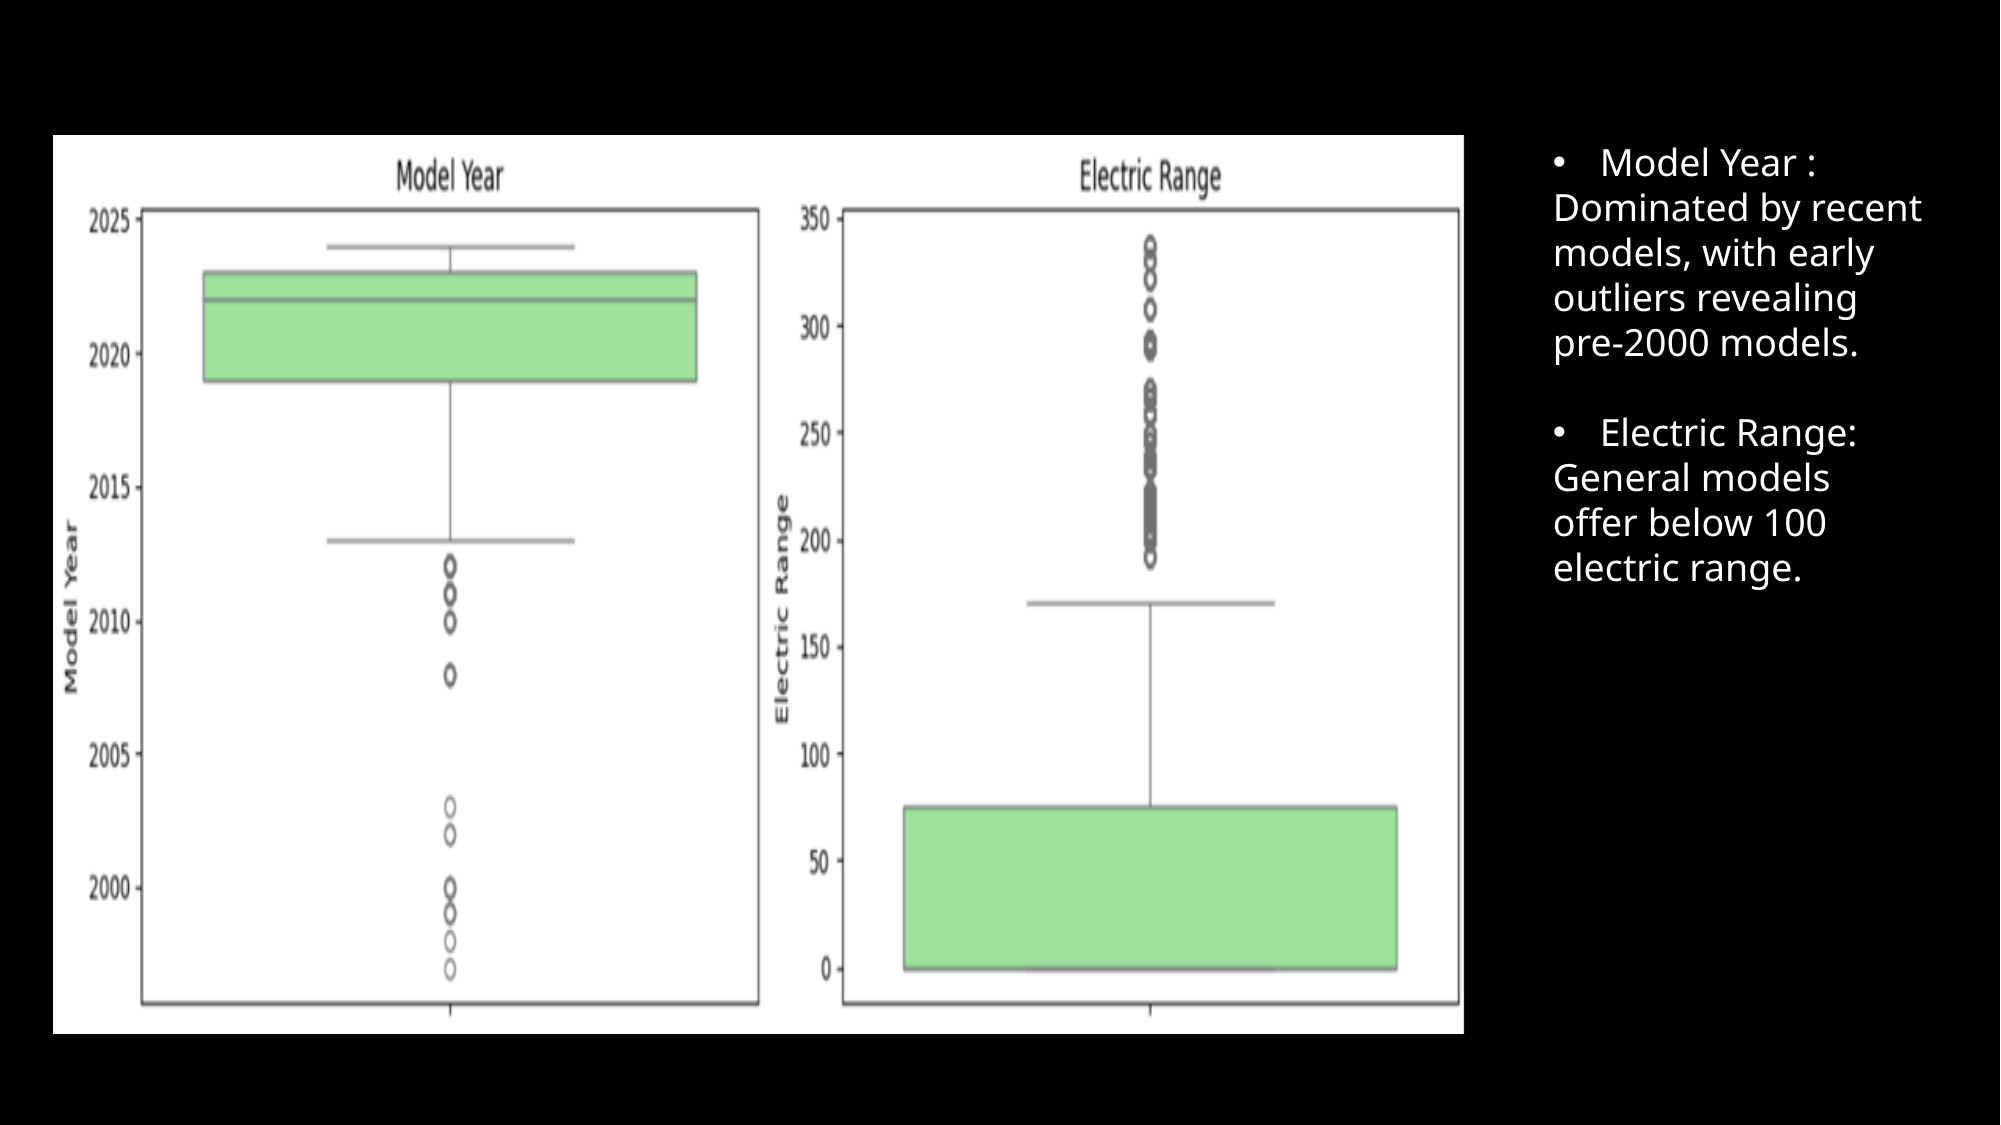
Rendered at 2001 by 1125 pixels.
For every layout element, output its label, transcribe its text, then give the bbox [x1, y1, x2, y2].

text_box Model Year : Dominated by recent models, with early outliers revealing pre-2000 models. Electric Range: General models offer below 100 electric range. [1537, 131, 1939, 597]
picture [53, 135, 1466, 1034]
